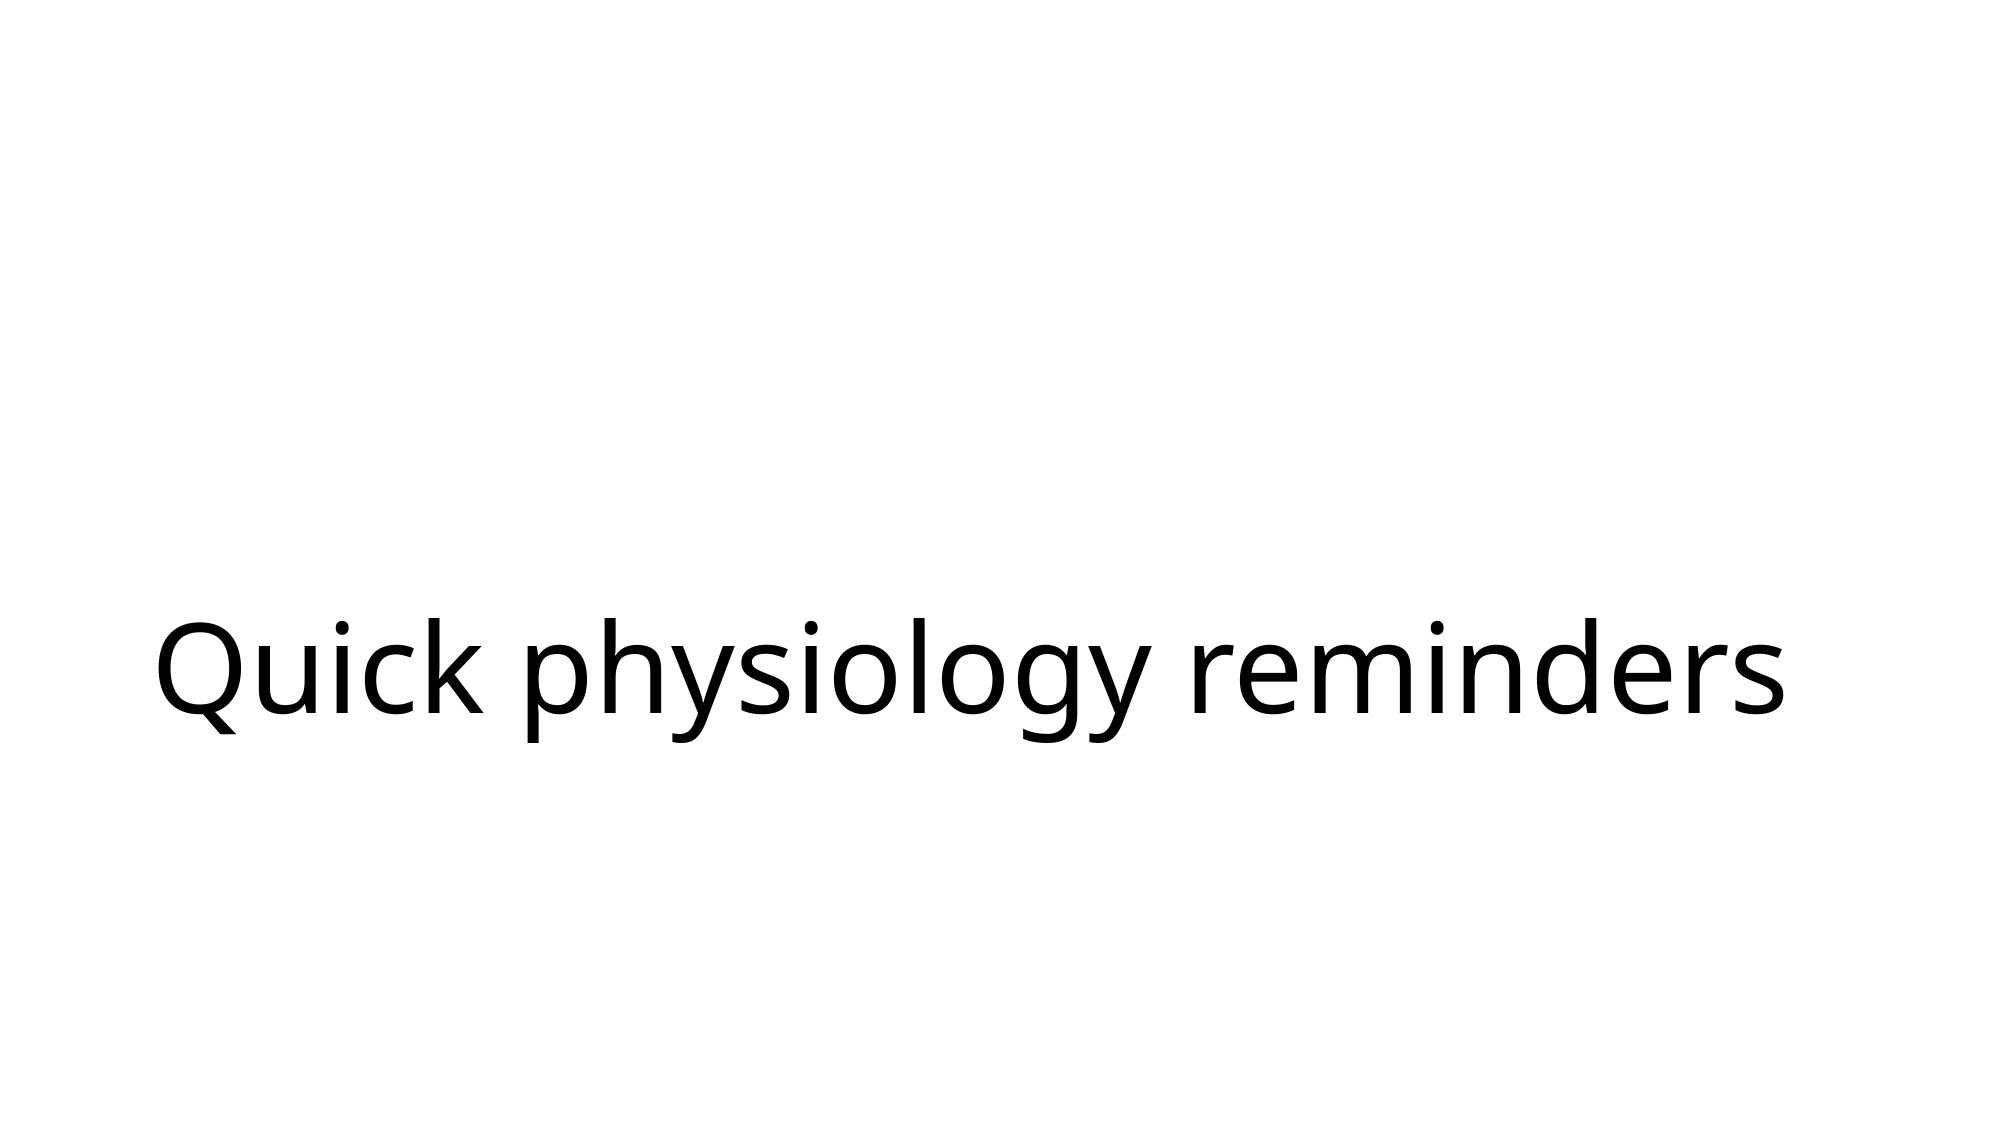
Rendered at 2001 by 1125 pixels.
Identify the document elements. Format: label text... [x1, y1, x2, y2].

title Quick physiology reminders [136, 280, 1862, 749]
